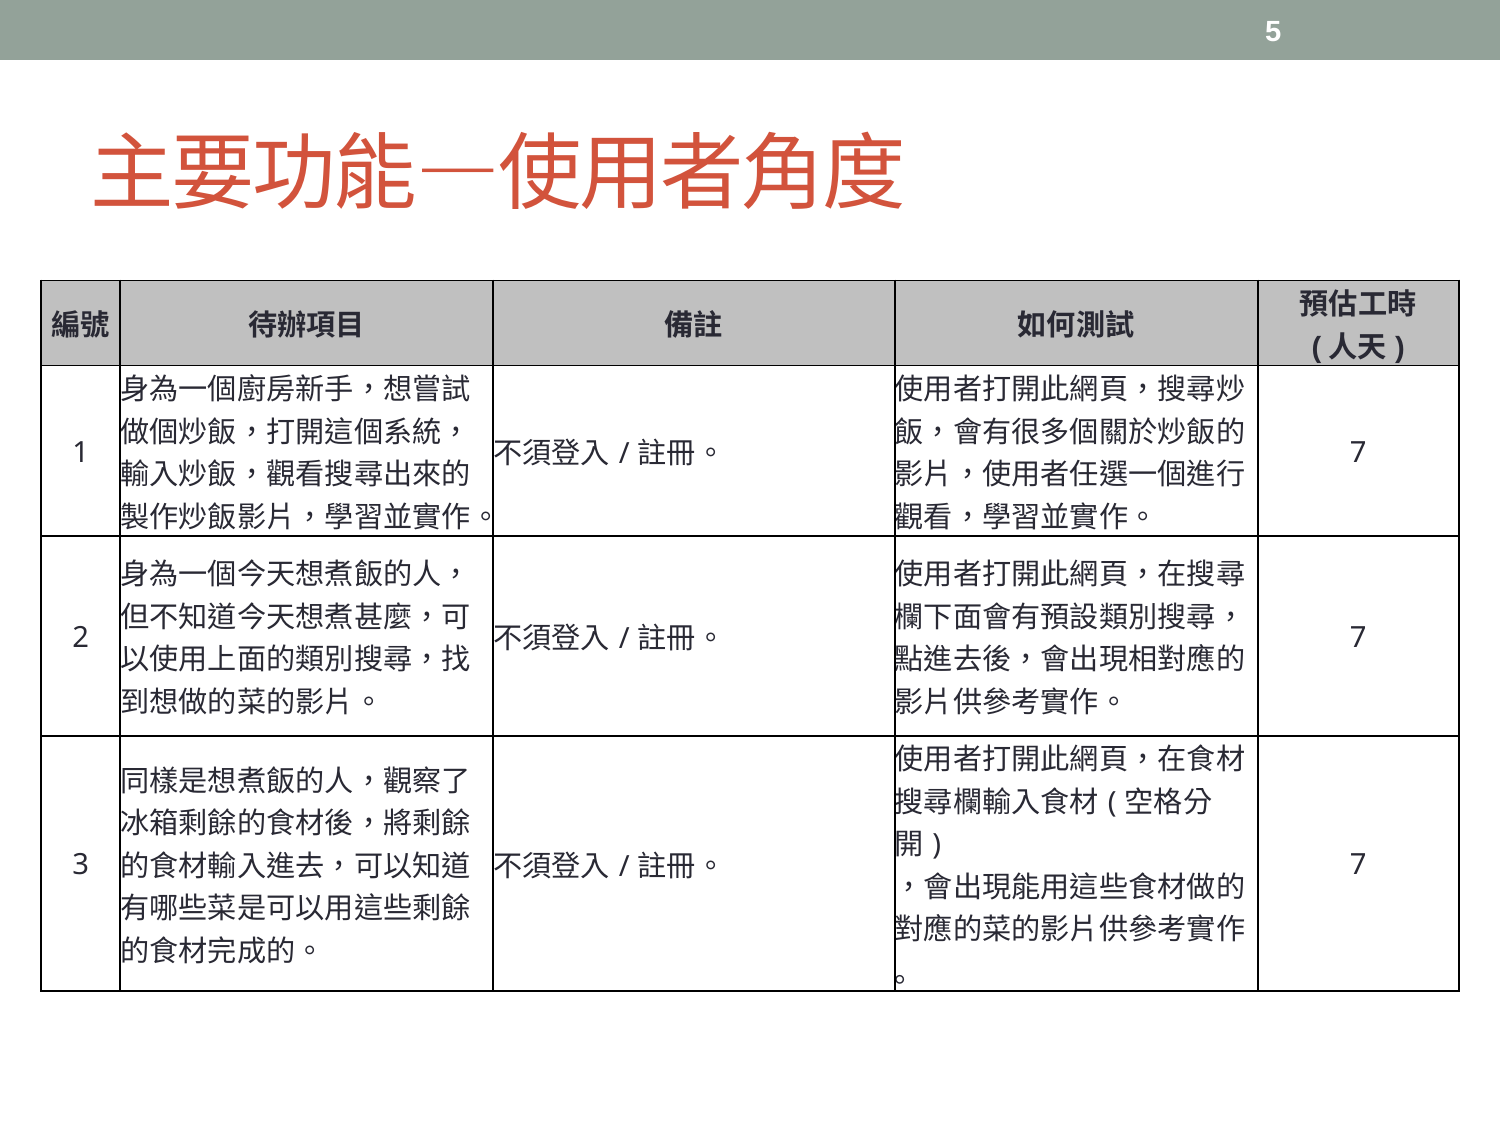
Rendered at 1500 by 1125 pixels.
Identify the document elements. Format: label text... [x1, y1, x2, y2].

table_cell 1 [42, 366, 119, 535]
table_cell 使用者打開此網頁，搜尋炒飯，會有很多個關於炒飯的影片，使用者任選一個進行觀看，學習並實作。 [896, 366, 1257, 535]
table_cell 不須登入/註冊。 [494, 537, 894, 735]
table_header 待辦項目 [121, 281, 492, 365]
table_cell 2 [42, 537, 119, 735]
table_cell 7 [1259, 366, 1458, 535]
table_header 備註 [494, 281, 894, 365]
table_cell 3 [42, 737, 119, 990]
table_cell 不須登入/註冊。 [494, 366, 894, 535]
table_cell 身為一個廚房新手，想嘗試做個炒飯，打開這個系統，輸入炒飯，觀看搜尋出來的製作炒飯影片，學習並實作。 [121, 366, 492, 535]
table_cell 使用者打開此網頁，在食材搜尋欄輸入食材(空格分開) ，會出現能用這些食材做的對應的菜的影片供參考實作 。 [896, 737, 1257, 990]
table_cell 7 [1259, 737, 1458, 990]
table_cell 7 [1259, 537, 1458, 735]
table_cell 同樣是想煮飯的人，觀察了冰箱剩餘的食材後，將剩餘的食材輸入進去，可以知道有哪些菜是可以用這些剩餘的食材完成的。 [121, 737, 492, 990]
title 主要功能—使用者角度 [75, 87, 1425, 250]
table_cell 不須登入/註冊。 [494, 737, 894, 990]
table_header 如何測試 [896, 281, 1257, 365]
table_header 預估工時 (人天) [1259, 281, 1458, 365]
slide_number 5 [1250, 3, 1425, 57]
table_cell 身為一個今天想煮飯的人，但不知道今天想煮甚麼，可以使用上面的類別搜尋，找到想做的菜的影片。 [121, 537, 492, 735]
table_header 編號 [42, 281, 119, 365]
table_cell 使用者打開此網頁，在搜尋欄下面會有預設類別搜尋，點進去後，會出現相對應的影片供參考實作。 [896, 537, 1257, 735]
